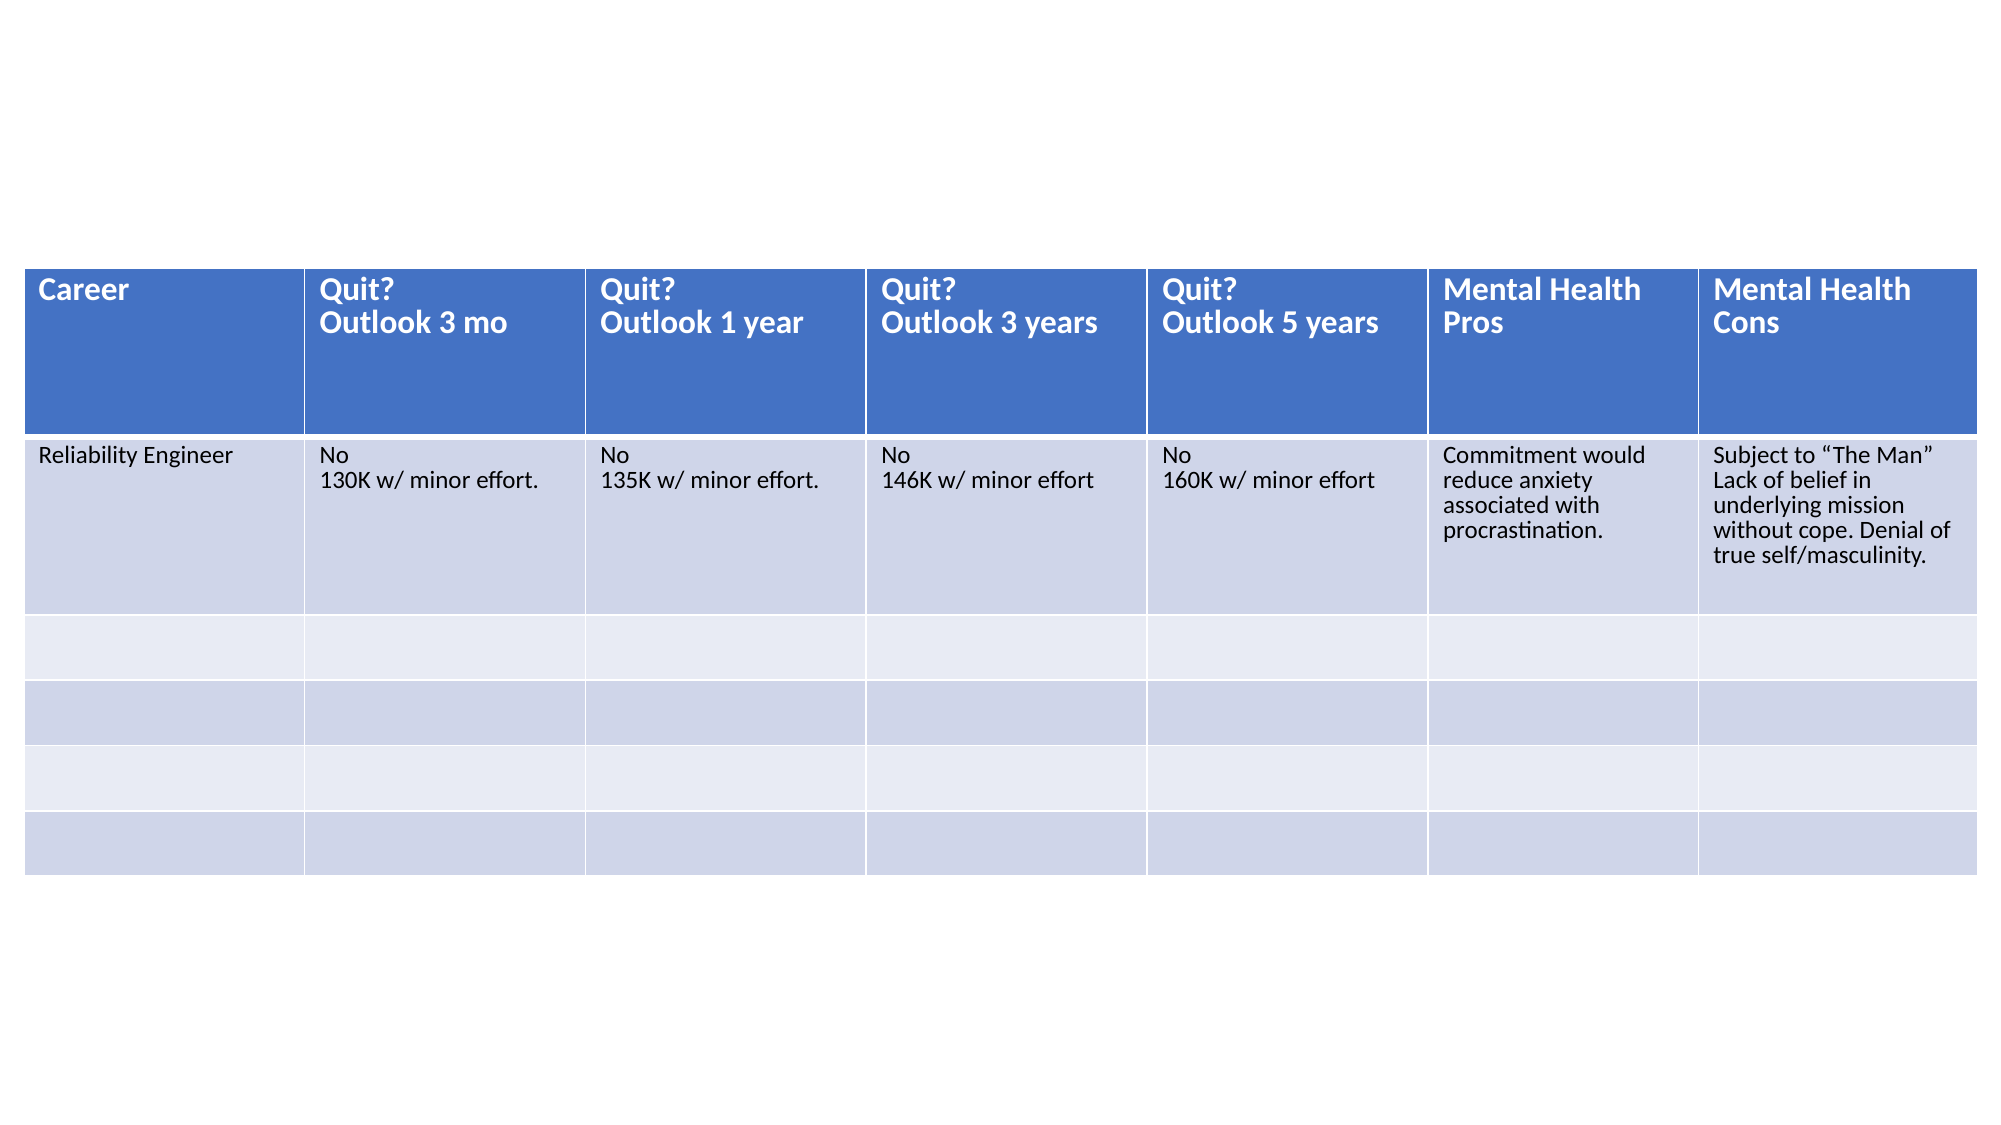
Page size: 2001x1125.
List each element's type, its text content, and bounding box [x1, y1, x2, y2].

table_cell Commitment would reduce anxiety associated with procrastination. [1429, 440, 1698, 614]
table_cell [1429, 681, 1698, 745]
table_cell [1148, 681, 1427, 745]
table_cell [1429, 812, 1698, 875]
table_header Career [25, 269, 304, 434]
table_header Quit? Outlook 3 mo [305, 269, 585, 434]
table_cell [867, 616, 1146, 679]
table_cell [867, 746, 1146, 810]
table_cell [305, 616, 585, 679]
table_cell [305, 746, 585, 810]
table_cell No 146K w/ minor effort [867, 440, 1146, 614]
table_cell [586, 616, 865, 679]
table_cell [1699, 616, 1977, 679]
table_cell [1699, 812, 1977, 875]
table_cell No 130K w/ minor effort. [305, 440, 585, 614]
table_cell [586, 746, 865, 810]
table_cell [1148, 616, 1427, 679]
table_cell [1699, 681, 1977, 745]
table_header Quit? Outlook 5 years [1148, 269, 1427, 434]
table_header Quit? Outlook 1 year [586, 269, 865, 434]
table_header Mental Health Cons [1699, 269, 1977, 434]
table_cell Subject to “The Man” Lack of belief in underlying mission without cope. Denial of true self/masculinity. [1699, 440, 1977, 614]
table_cell [305, 681, 585, 745]
table_header Quit? Outlook 3 years [867, 269, 1146, 434]
table_cell [586, 812, 865, 875]
table_cell No 135K w/ minor effort. [586, 440, 865, 614]
table_cell [25, 681, 304, 745]
table_header Mental Health Pros [1429, 269, 1698, 434]
table_cell [305, 812, 585, 875]
table_cell [586, 681, 865, 745]
table_cell Reliability Engineer [25, 440, 304, 614]
table_cell [1429, 746, 1698, 810]
table_cell [25, 812, 304, 875]
table_cell [867, 812, 1146, 875]
table_cell [1148, 812, 1427, 875]
table_cell [25, 746, 304, 810]
table_cell [1148, 746, 1427, 810]
table_cell [1429, 616, 1698, 679]
table_cell [25, 616, 304, 679]
table_cell [867, 681, 1146, 745]
table_cell No 160K w/ minor effort [1148, 440, 1427, 614]
table_cell [1699, 746, 1977, 810]
